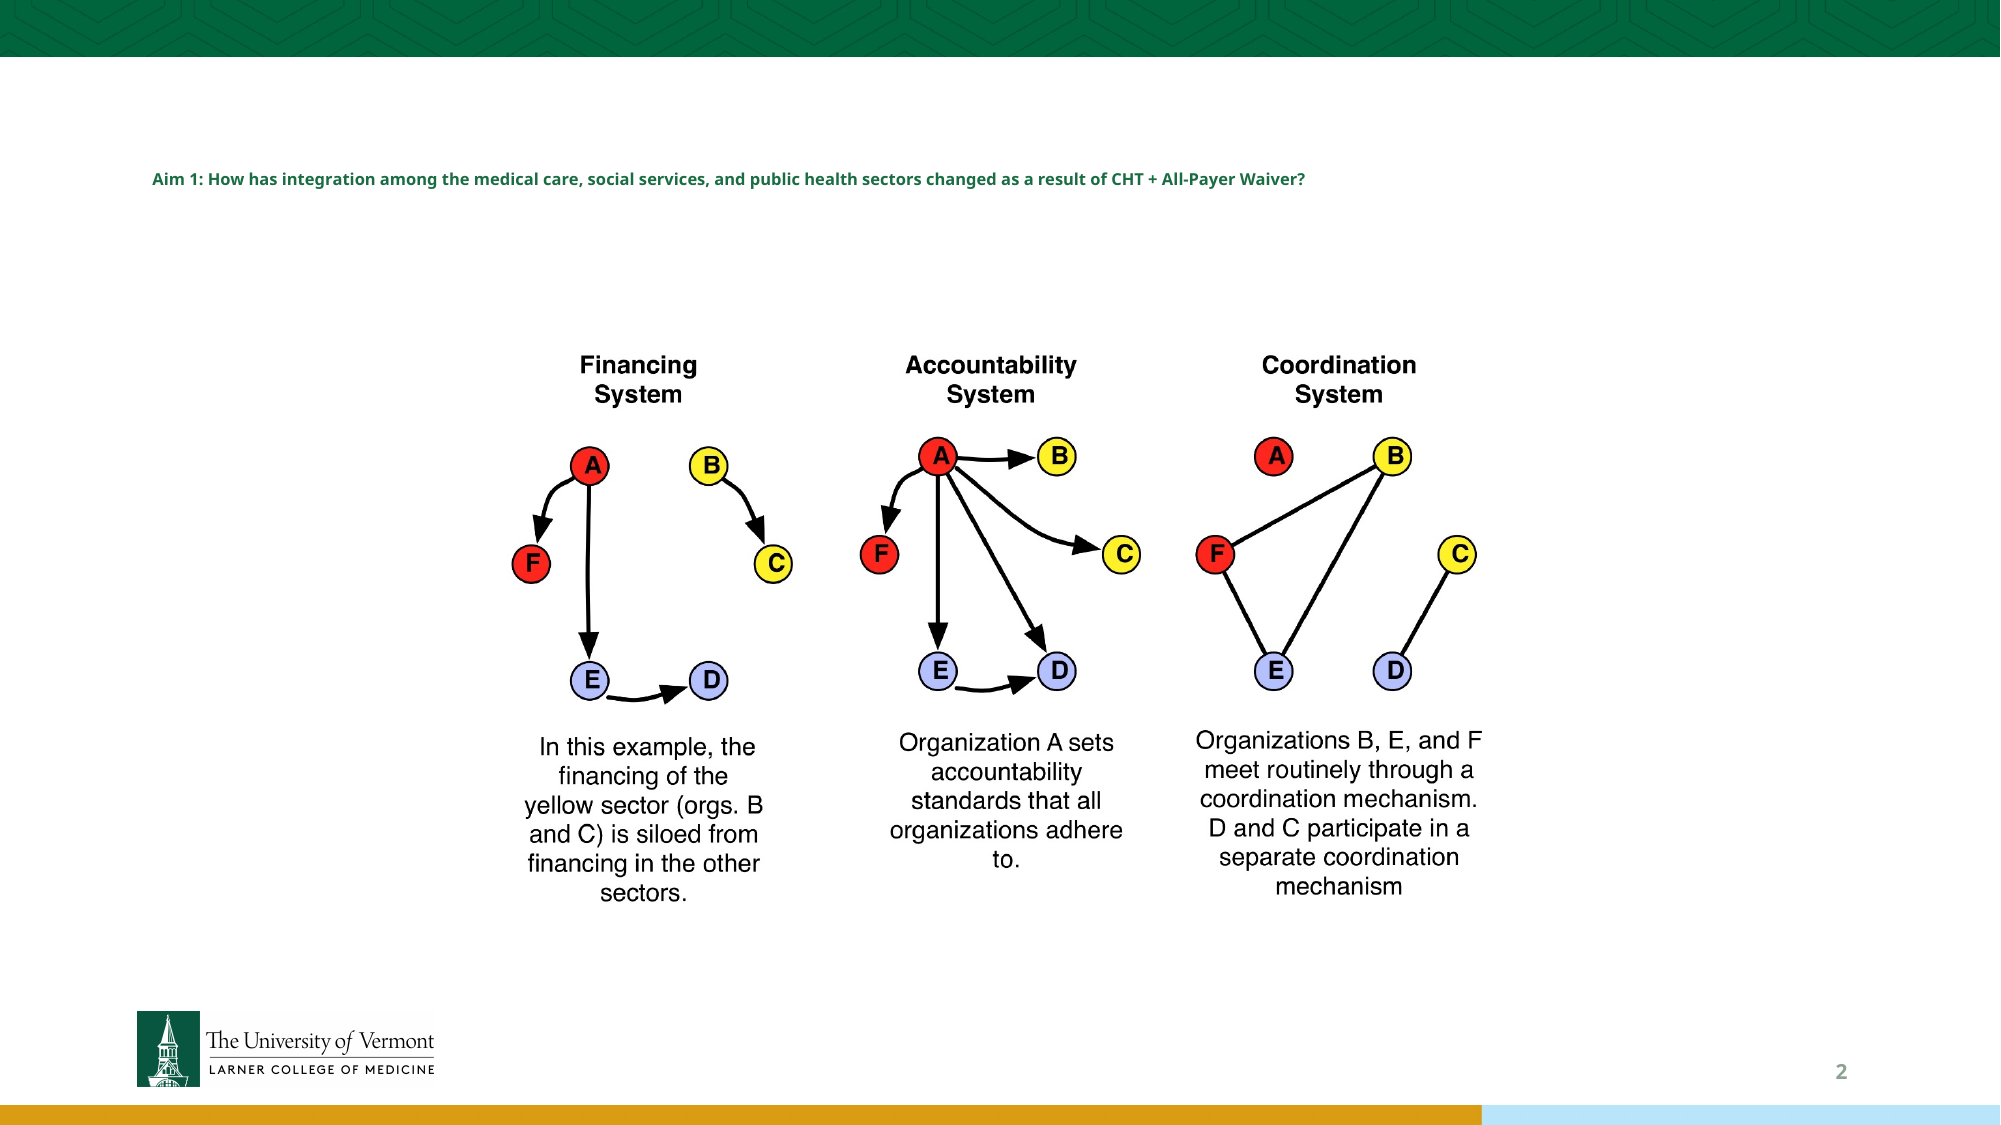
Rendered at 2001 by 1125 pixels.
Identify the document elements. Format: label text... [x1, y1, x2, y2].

slide_number 2 [1412, 1042, 1863, 1103]
title Aim 1: How has integration among the medical care, social services, and public health sectors changed as a result of CHT + All-Payer Waiver? [137, 163, 1863, 197]
picture [0, 0, 2000, 57]
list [507, 340, 1493, 940]
picture [0, 1105, 2000, 1125]
picture [137, 1011, 434, 1087]
